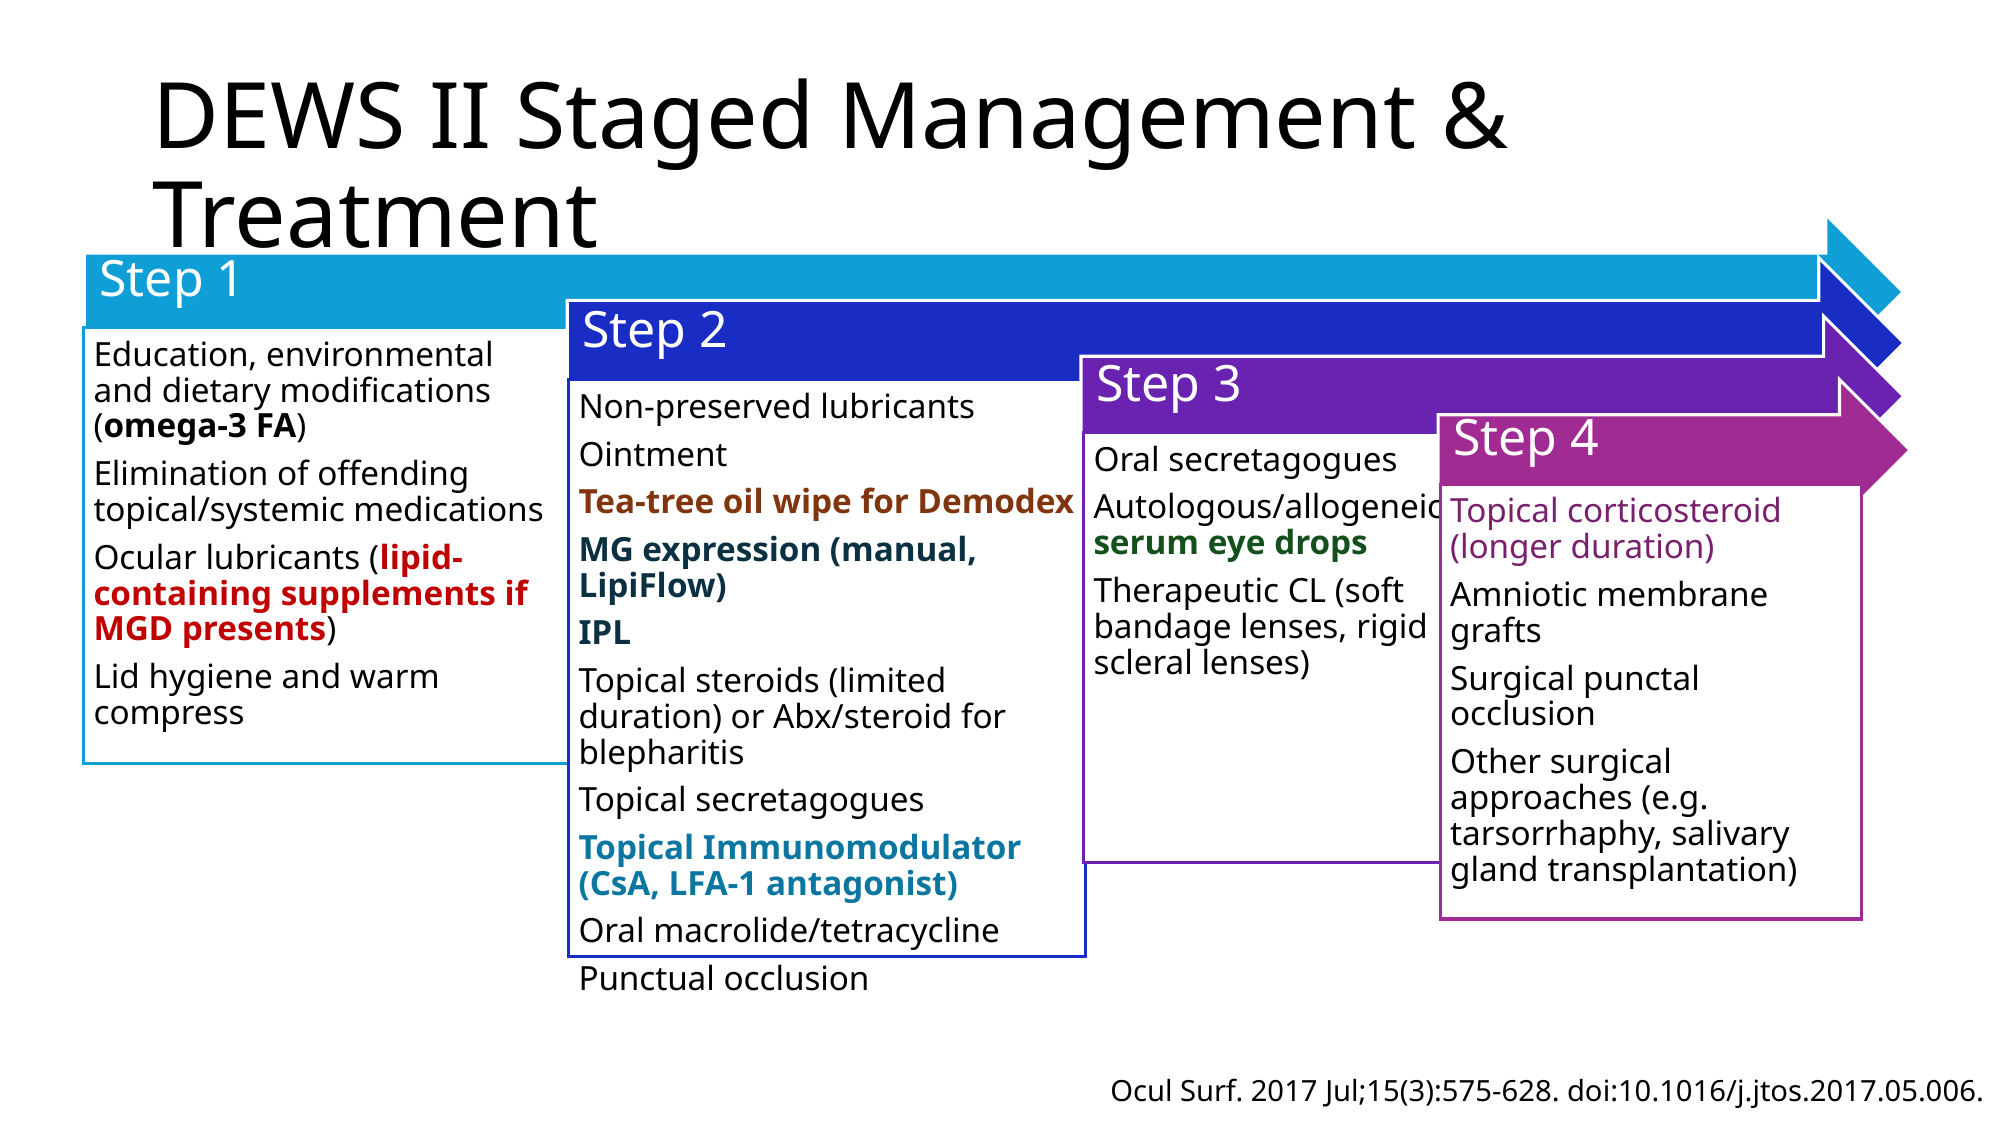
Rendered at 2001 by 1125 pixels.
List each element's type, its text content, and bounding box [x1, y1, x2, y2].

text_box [63, 176, 2000, 1048]
text_box Ocul Surf. 2017 Jul;15(3):575-628. doi:10.1016/j.jtos.2017.05.006. [267, 1064, 2000, 1115]
title DEWS II Staged Management & Treatment [137, 59, 1863, 176]
